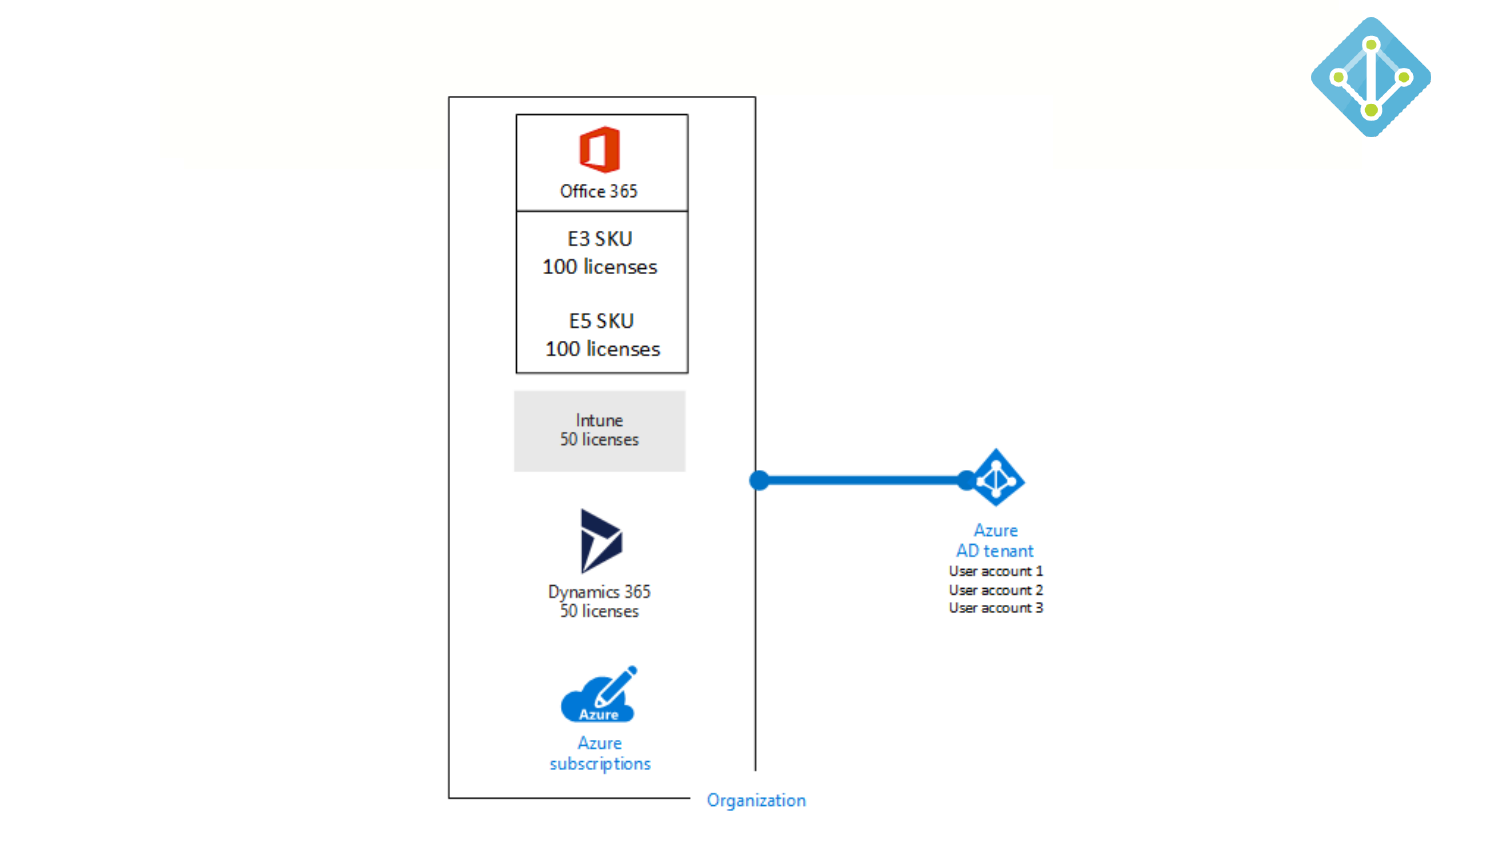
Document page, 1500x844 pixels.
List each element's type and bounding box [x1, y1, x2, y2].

picture [160, 0, 1431, 831]
